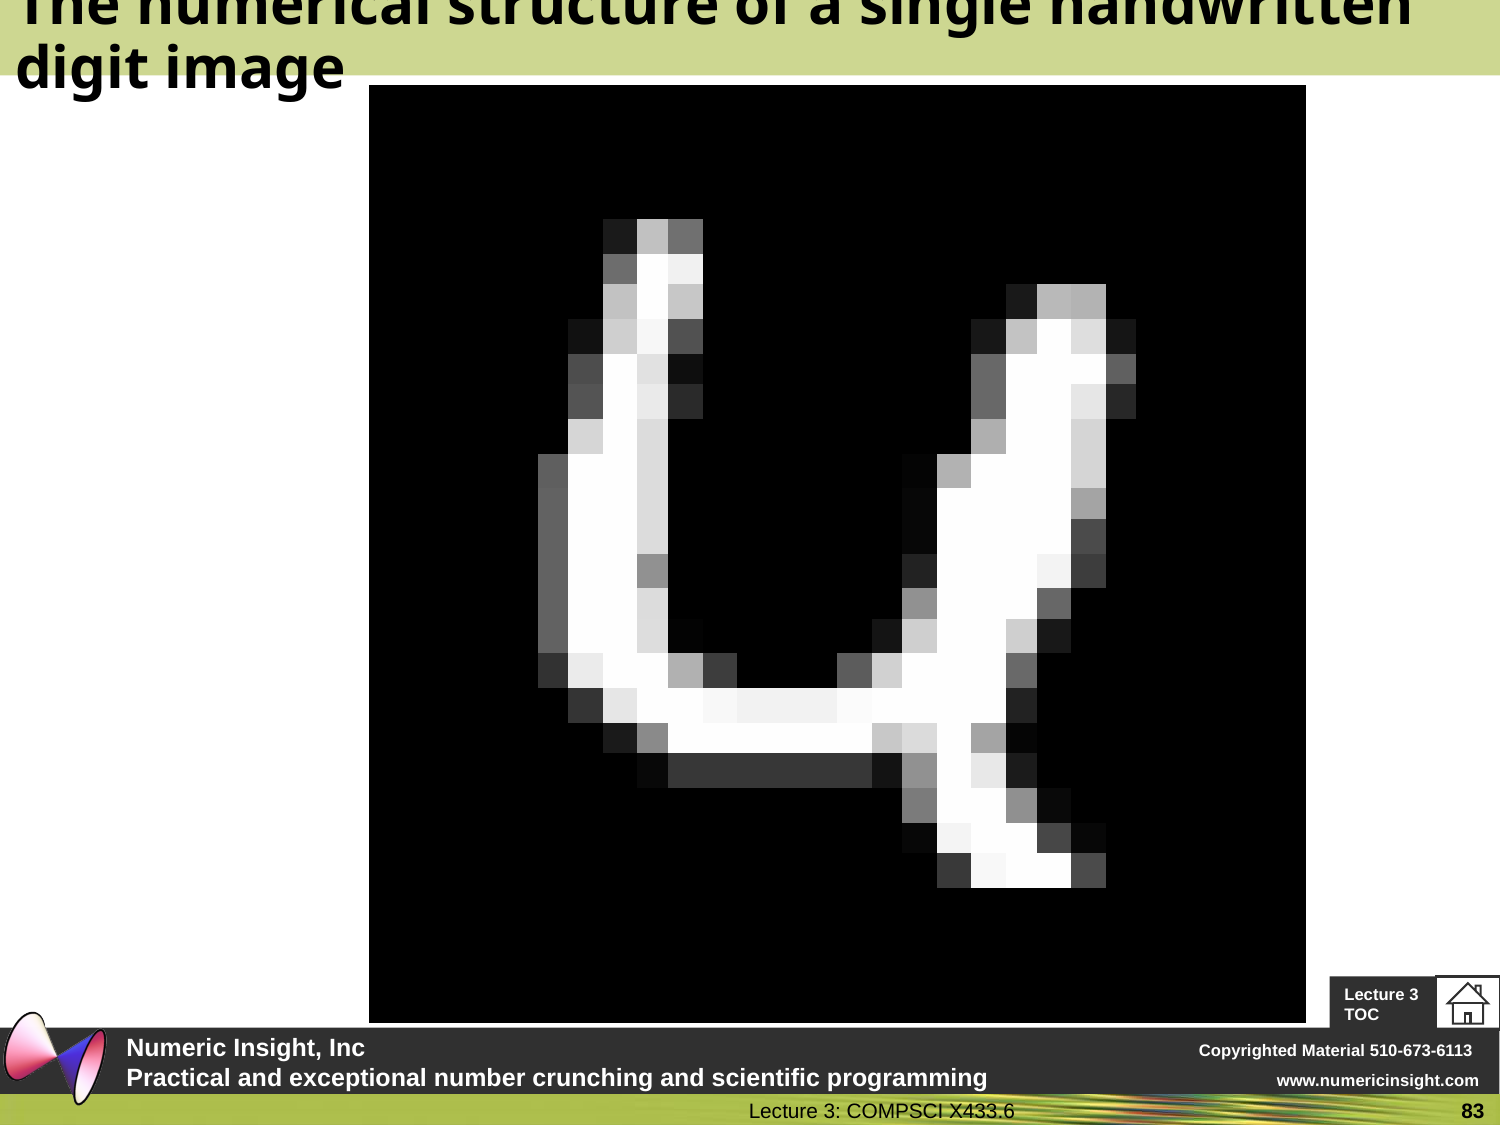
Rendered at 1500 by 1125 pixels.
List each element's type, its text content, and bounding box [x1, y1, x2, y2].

picture [0, 1007, 1500, 1125]
title The numerical structure of a single handwritten digit image [0, 0, 1500, 76]
picture [369, 85, 1306, 1023]
